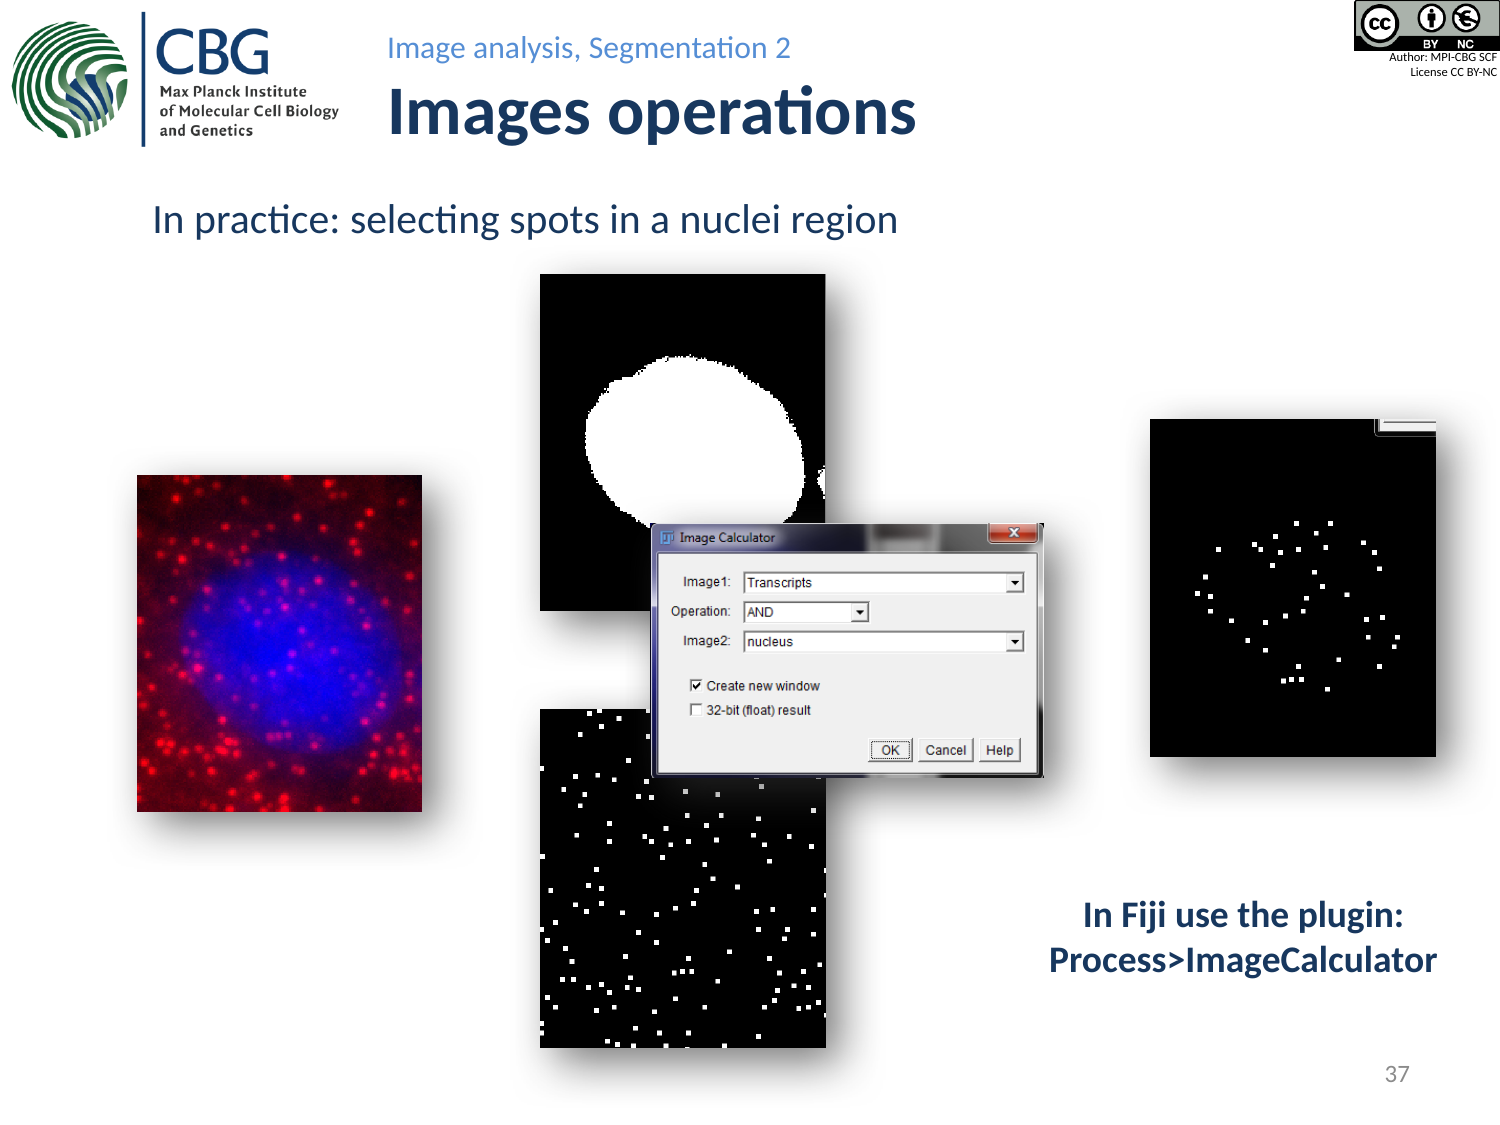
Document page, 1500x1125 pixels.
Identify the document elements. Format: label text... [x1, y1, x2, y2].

title Image analysis, Segmentation 2 Images operations [372, 19, 1500, 157]
text_box In Fiji use the plugin: Process>ImageCalculator [1024, 882, 1463, 987]
picture [137, 475, 422, 812]
text_box In practice: selecting spots in a nuclei region [137, 184, 1300, 250]
picture [1354, 0, 1500, 19]
picture [11, 11, 339, 147]
picture [539, 274, 1044, 1048]
picture [1150, 419, 1436, 757]
slide_number 37 [1074, 1042, 1425, 1103]
